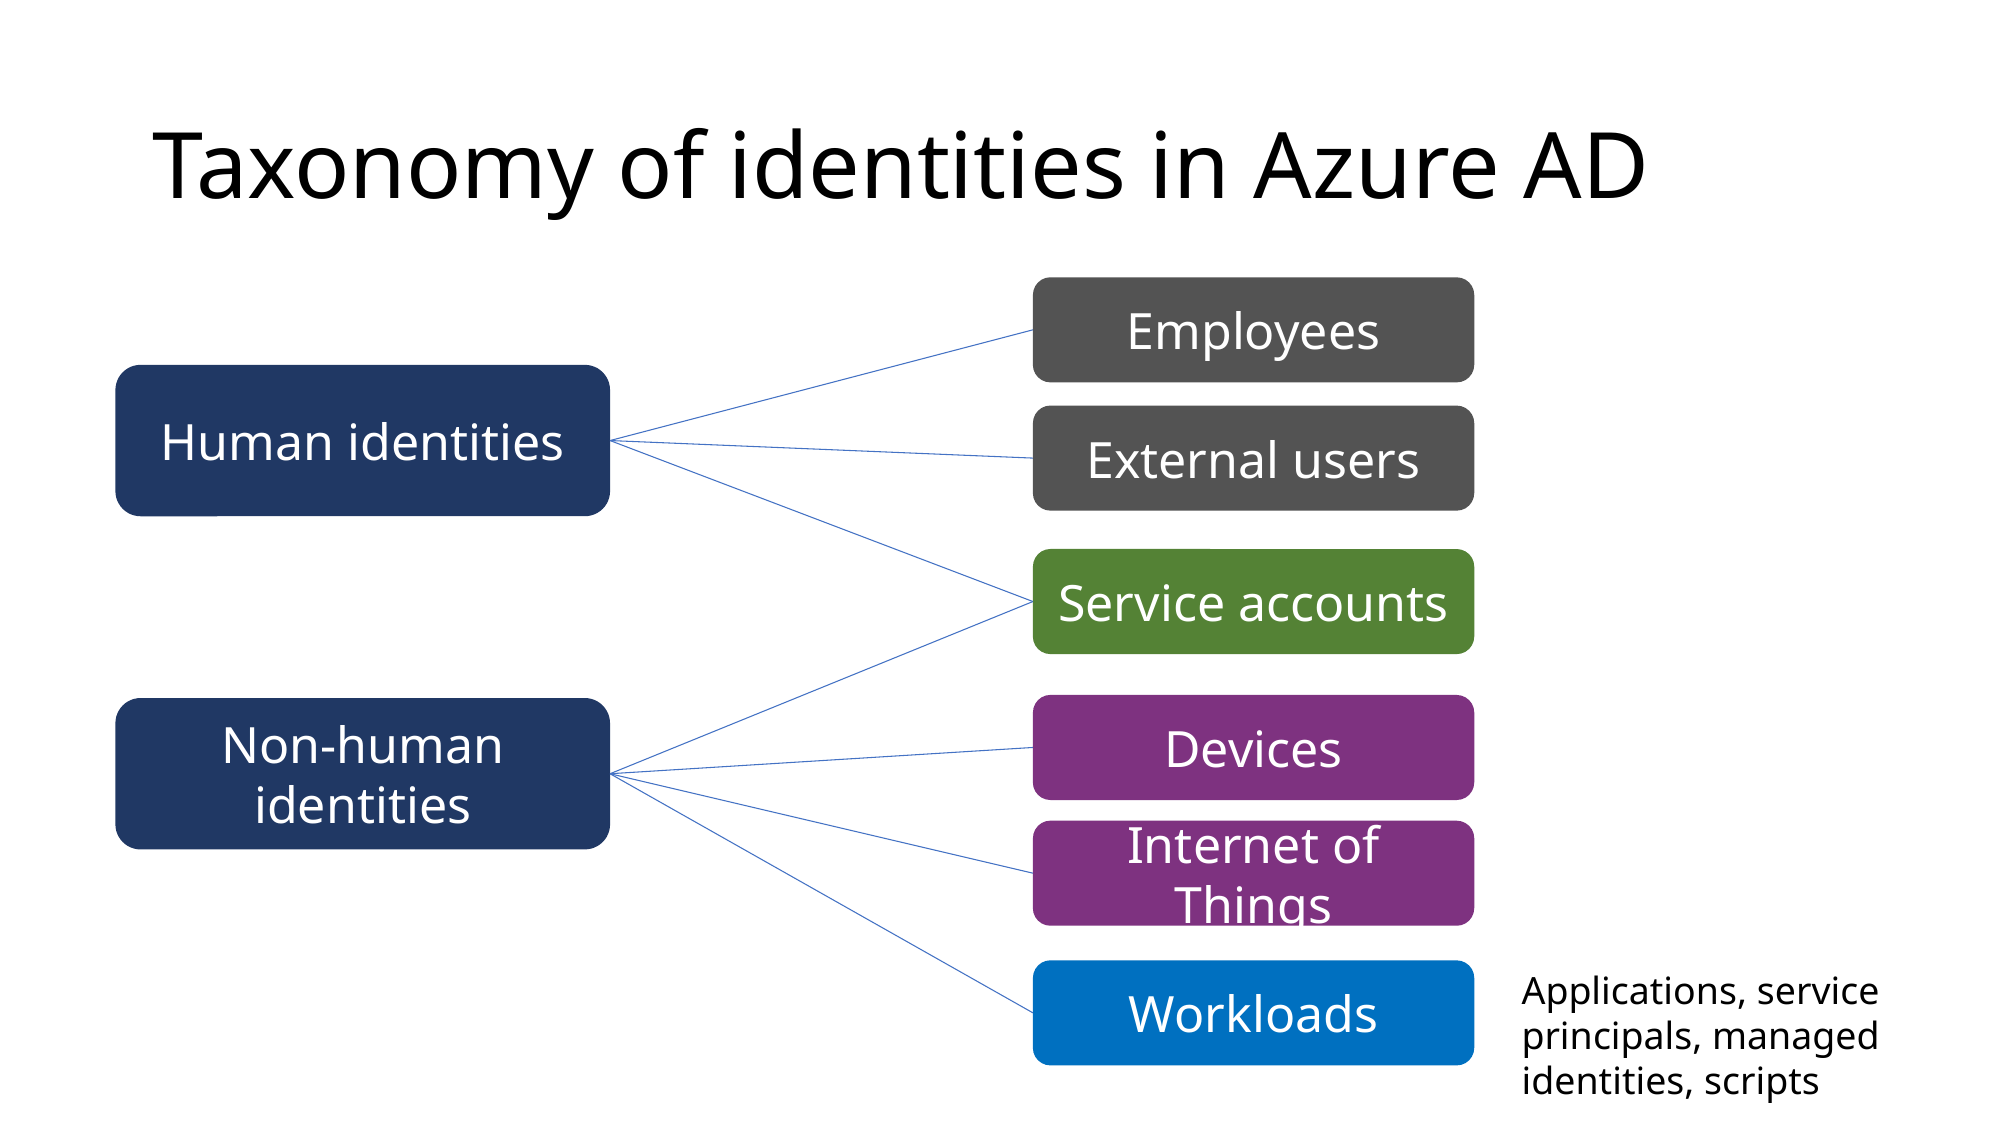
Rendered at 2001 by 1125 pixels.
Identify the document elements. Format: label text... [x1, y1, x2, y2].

text_box External users [1033, 404, 1476, 512]
text_box Employees [1031, 276, 1476, 384]
text_box Non-human identities [114, 696, 610, 851]
text_box Service accounts [1033, 547, 1476, 656]
title Taxonomy of identities in Azure AD [137, 59, 1863, 278]
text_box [610, 440, 1033, 601]
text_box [610, 601, 1033, 773]
text_box Devices [1033, 693, 1476, 802]
text_box Workloads [1031, 959, 1476, 1067]
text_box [610, 329, 1033, 440]
text_box Internet of Things [1033, 819, 1476, 927]
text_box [610, 773, 1033, 1013]
text_box Applications, service principals, managed identities, scripts [1506, 959, 2000, 1110]
text_box Human identities [114, 363, 610, 518]
